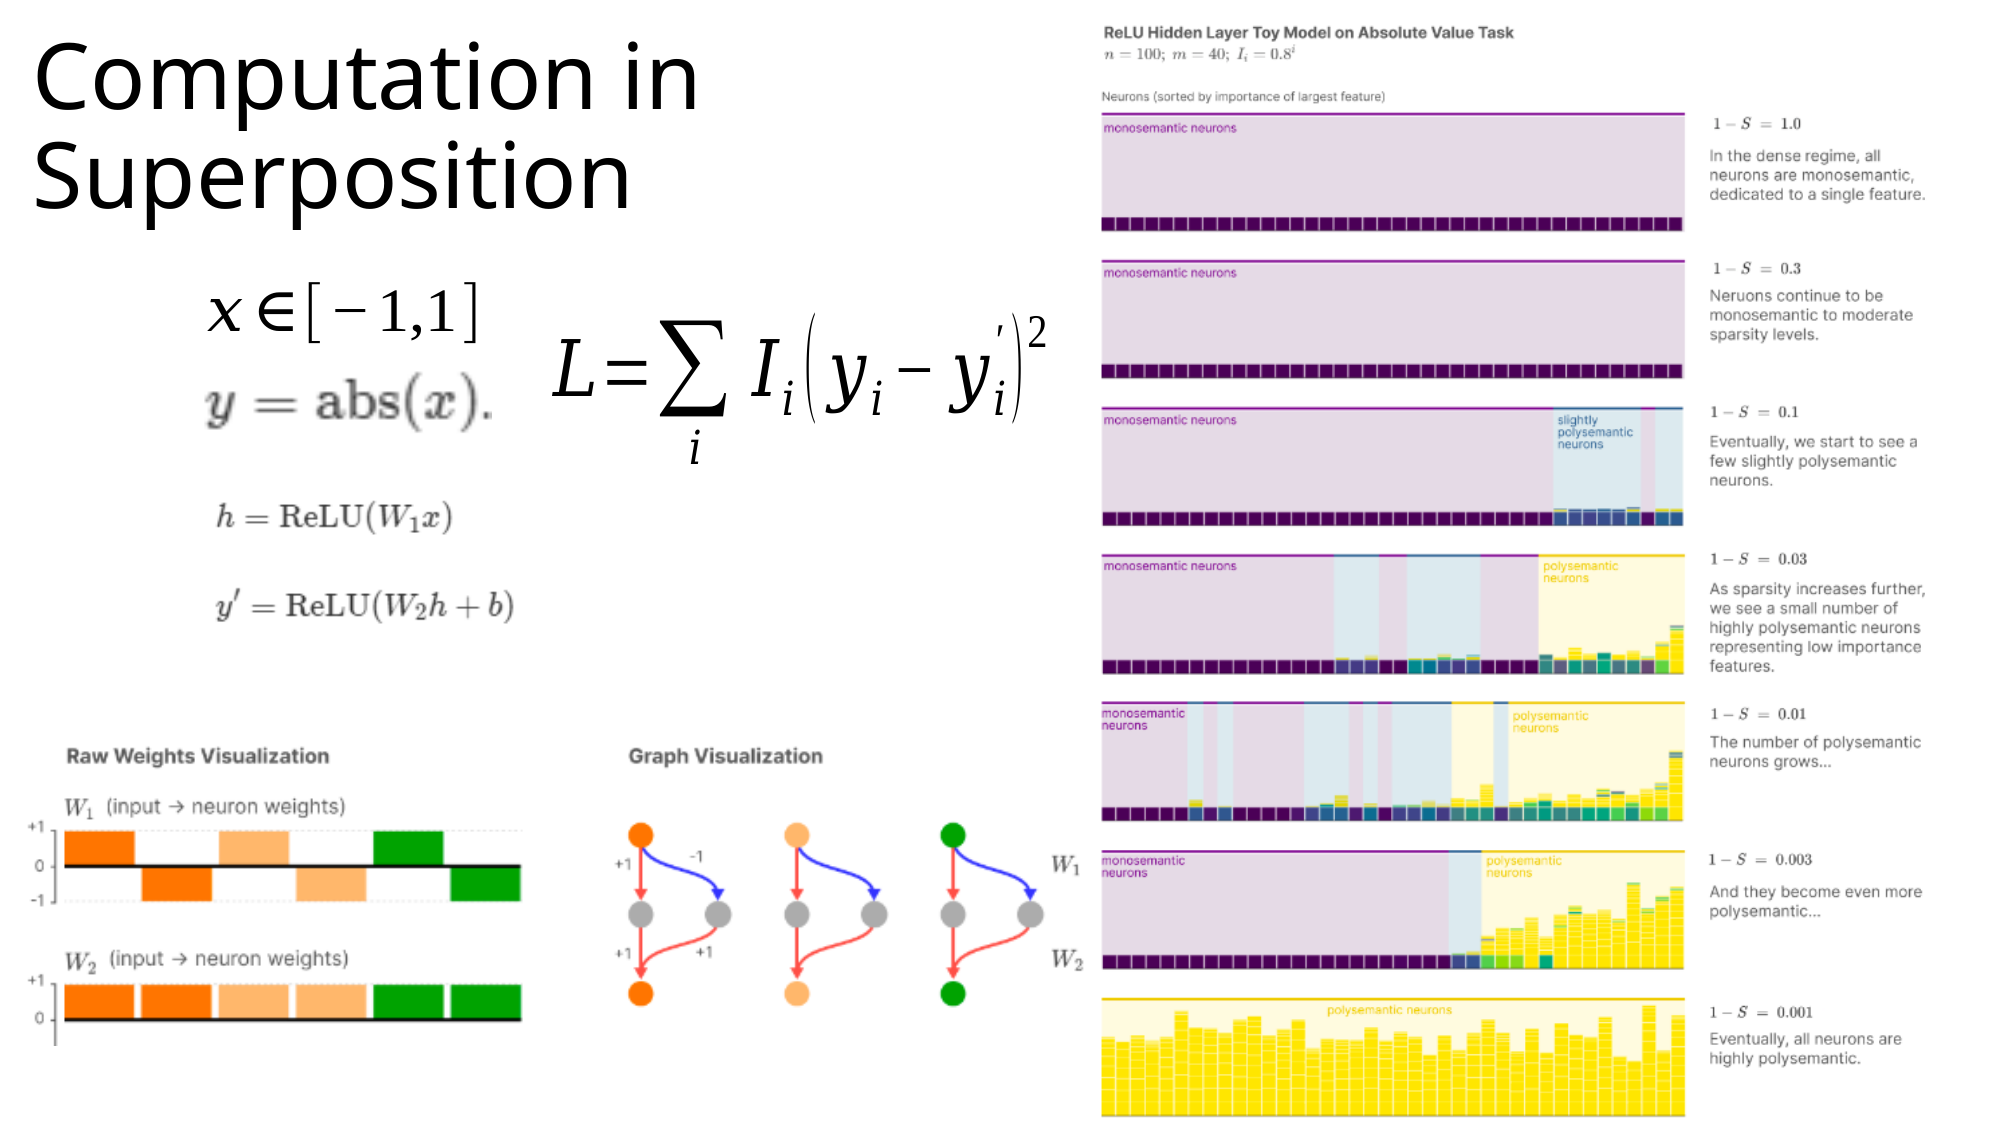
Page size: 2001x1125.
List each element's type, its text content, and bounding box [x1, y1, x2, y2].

picture [194, 494, 532, 635]
title Computation in Superposition [18, 20, 1091, 239]
picture [203, 347, 493, 454]
picture [17, 11, 1930, 1125]
